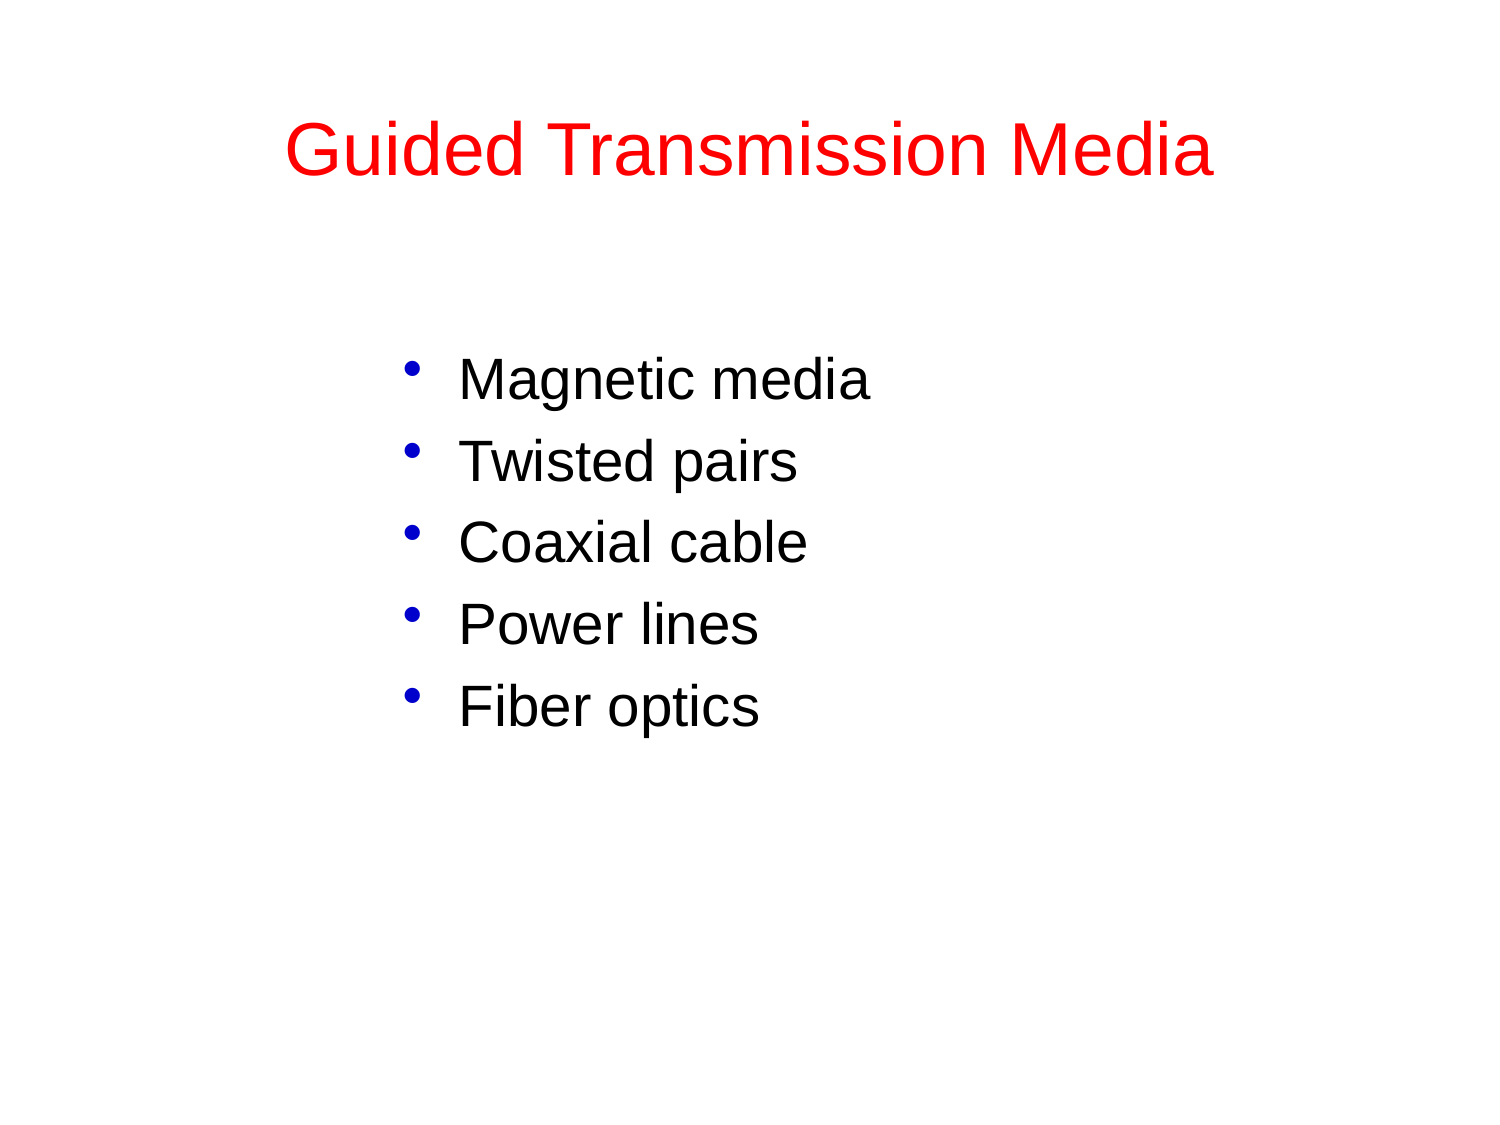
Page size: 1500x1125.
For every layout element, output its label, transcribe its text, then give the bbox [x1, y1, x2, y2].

title Guided Transmission Media [0, 51, 1500, 239]
list Magnetic media Twisted pairs Coaxial cable Power lines Fiber optics [387, 333, 1500, 1075]
